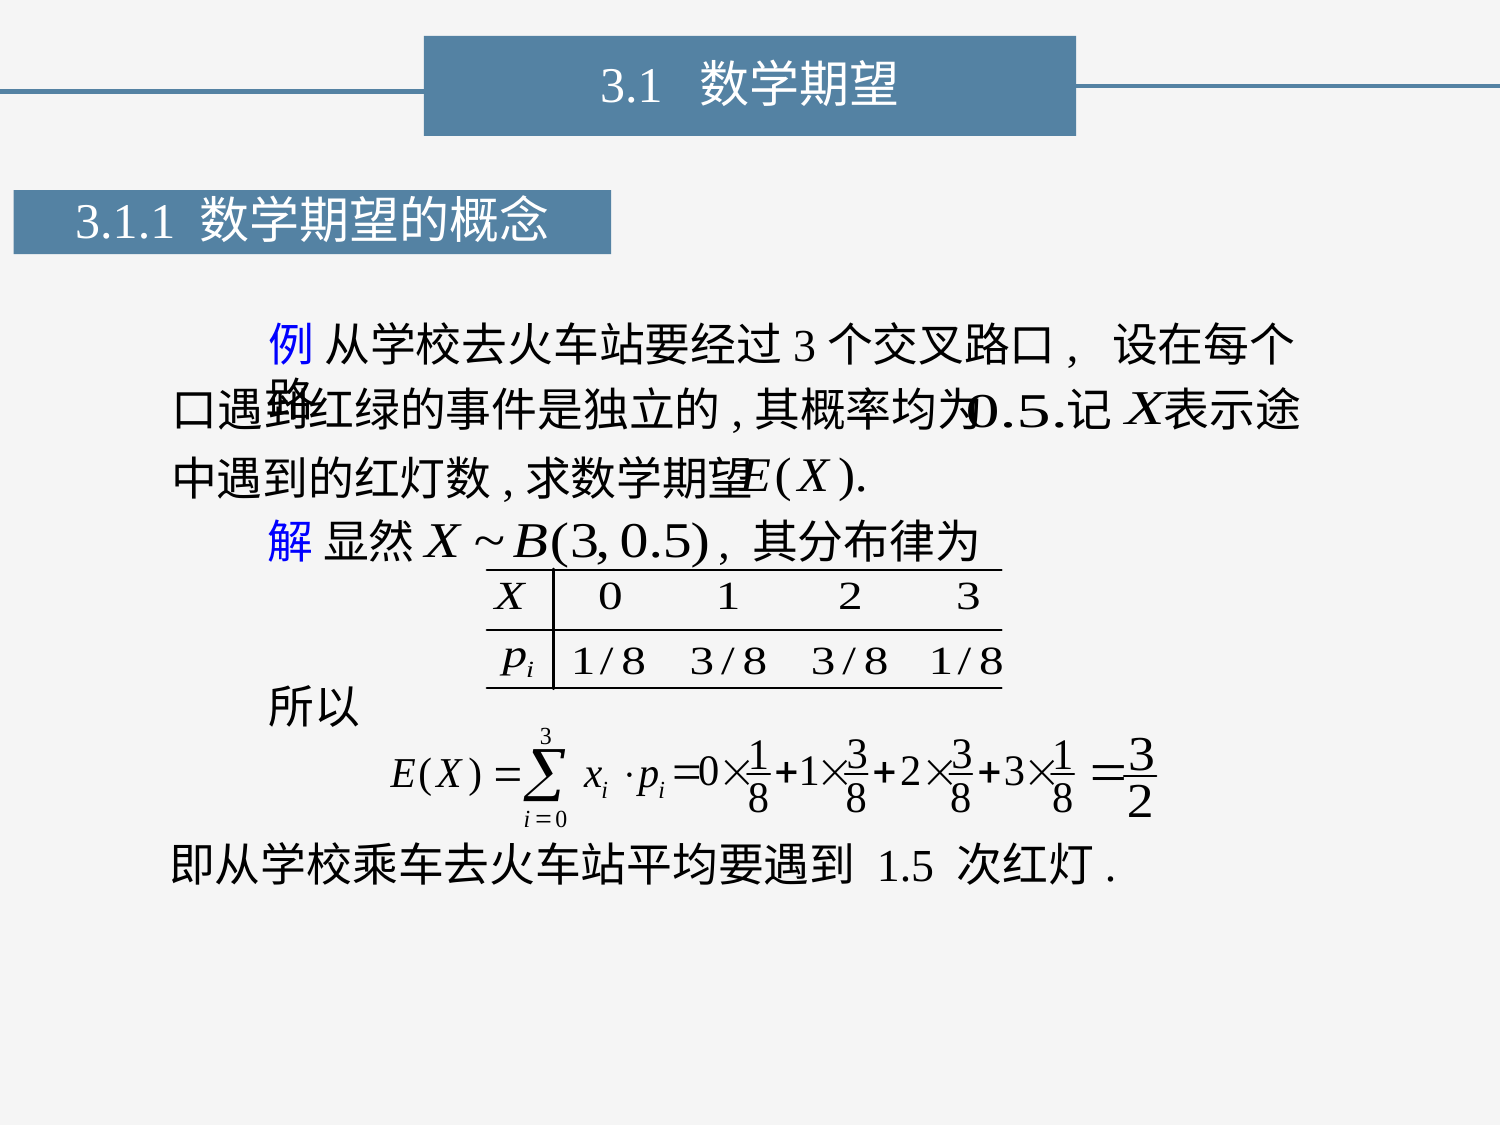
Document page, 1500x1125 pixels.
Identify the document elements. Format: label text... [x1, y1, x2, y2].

text_box 例 从学校去火车站要经过3个交叉路口, 设在每个路 [253, 308, 1337, 372]
text_box , 其分布律为 [720, 504, 1077, 575]
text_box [383, 716, 679, 837]
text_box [156, 444, 876, 513]
text_box 所以 [253, 670, 393, 740]
text_box 即从学校乘车去火车站平均要遇到 1.5 次红灯. [154, 828, 1123, 899]
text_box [252, 504, 720, 579]
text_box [664, 726, 1078, 822]
text_box 3.1.1 数学期望的概念 [13, 190, 612, 255]
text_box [156, 372, 1340, 444]
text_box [1078, 722, 1169, 829]
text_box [478, 562, 1012, 696]
text_box 3.1 数学期望 [423, 35, 1077, 136]
